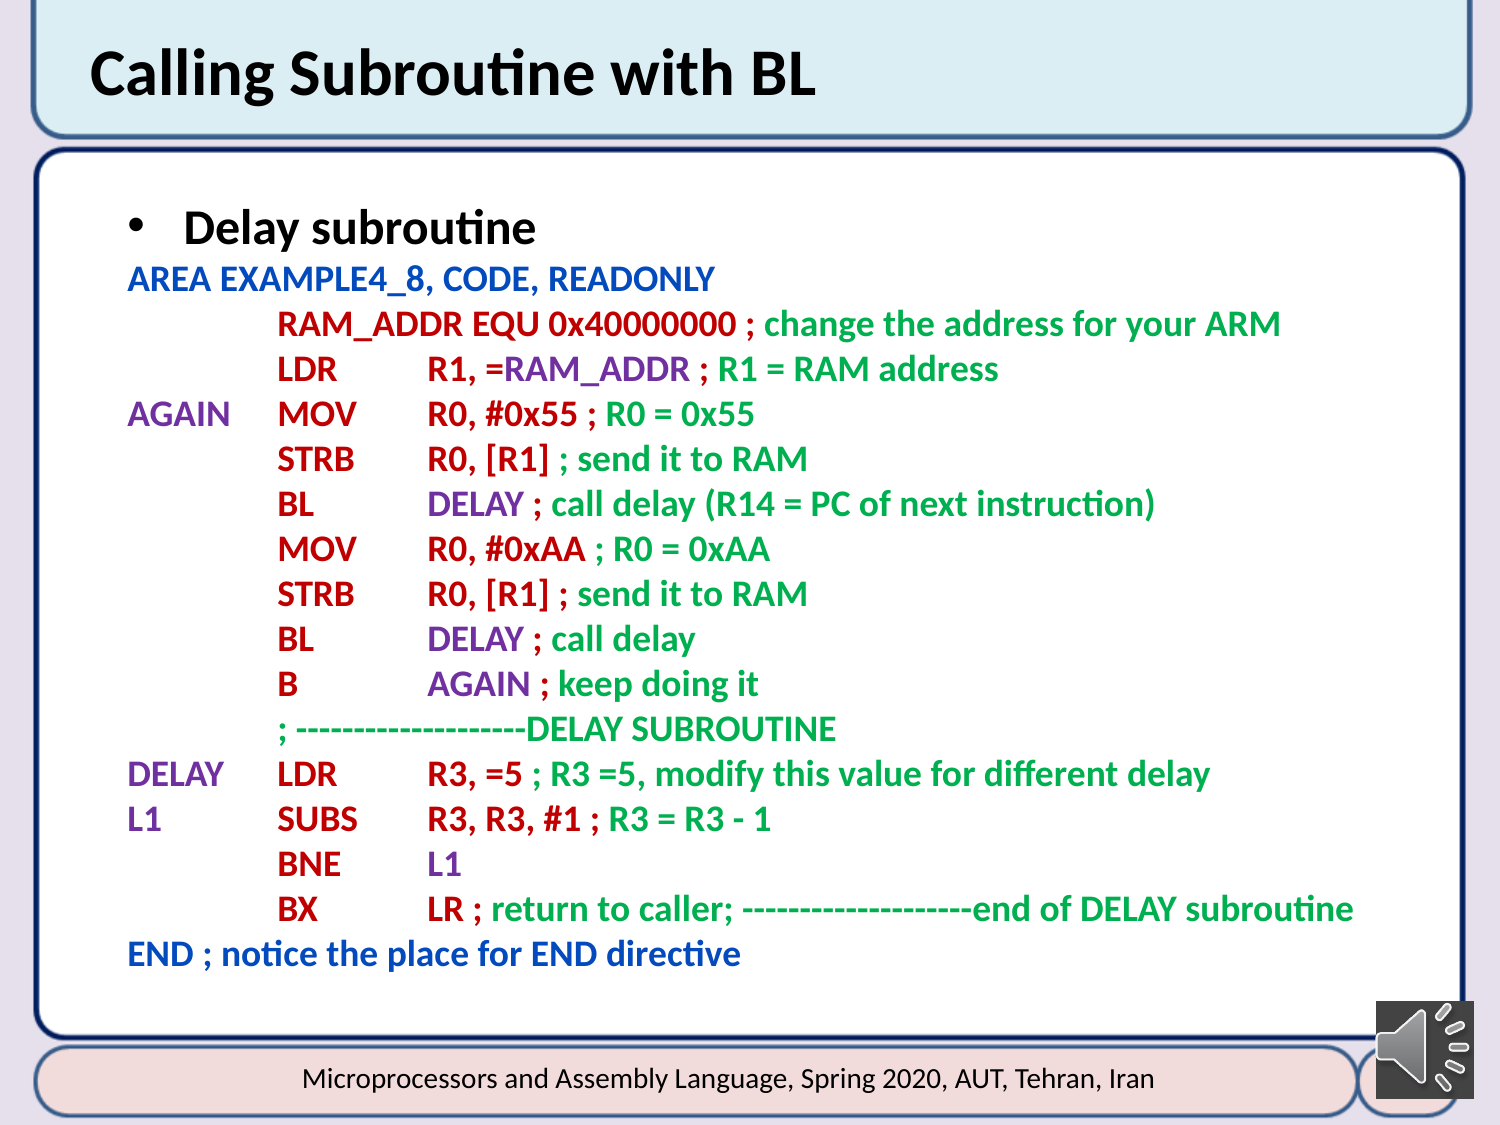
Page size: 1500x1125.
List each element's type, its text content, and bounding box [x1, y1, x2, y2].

slide_number 12 [1363, 1049, 1453, 1110]
title Calling Subroutine with BL [75, 0, 1425, 138]
picture [0, 0, 1500, 1125]
text_box Microprocessors and Assembly Language, Spring 2020, AUT, Tehran, Iran [162, 1051, 1288, 1102]
text_box Delay subroutine AREA EXAMPLE4_8, CODE, READONLY RAM_ADDR EQU 0x40000000 ; change the address for your ARM LDR R1, =RAM_ADDR ; R1 = RAM address AGAIN MOV R0, #0x55 ; R0 = 0x55 STRB R0, [R1] ; send it to RAM BL DELAY ; call delay (R14 = PC of next instruction) MOV R0, #0xAA ; R0 = 0xAA STRB R0, [R1] ; send it to RAM BL DELAY ; call delay B AGAIN ; keep doing it ; --------------------DELAY SUBROUTINE DELAY LDR R3, =5 ; R3 =5, modify this value for different delay L1 SUBS R3, R3, #1 ; R3 = R3 - 1 BNE L1 BX LR ; return to caller; --------------------end of DELAY subroutine END ; notice the place for END directive [112, 186, 1453, 982]
